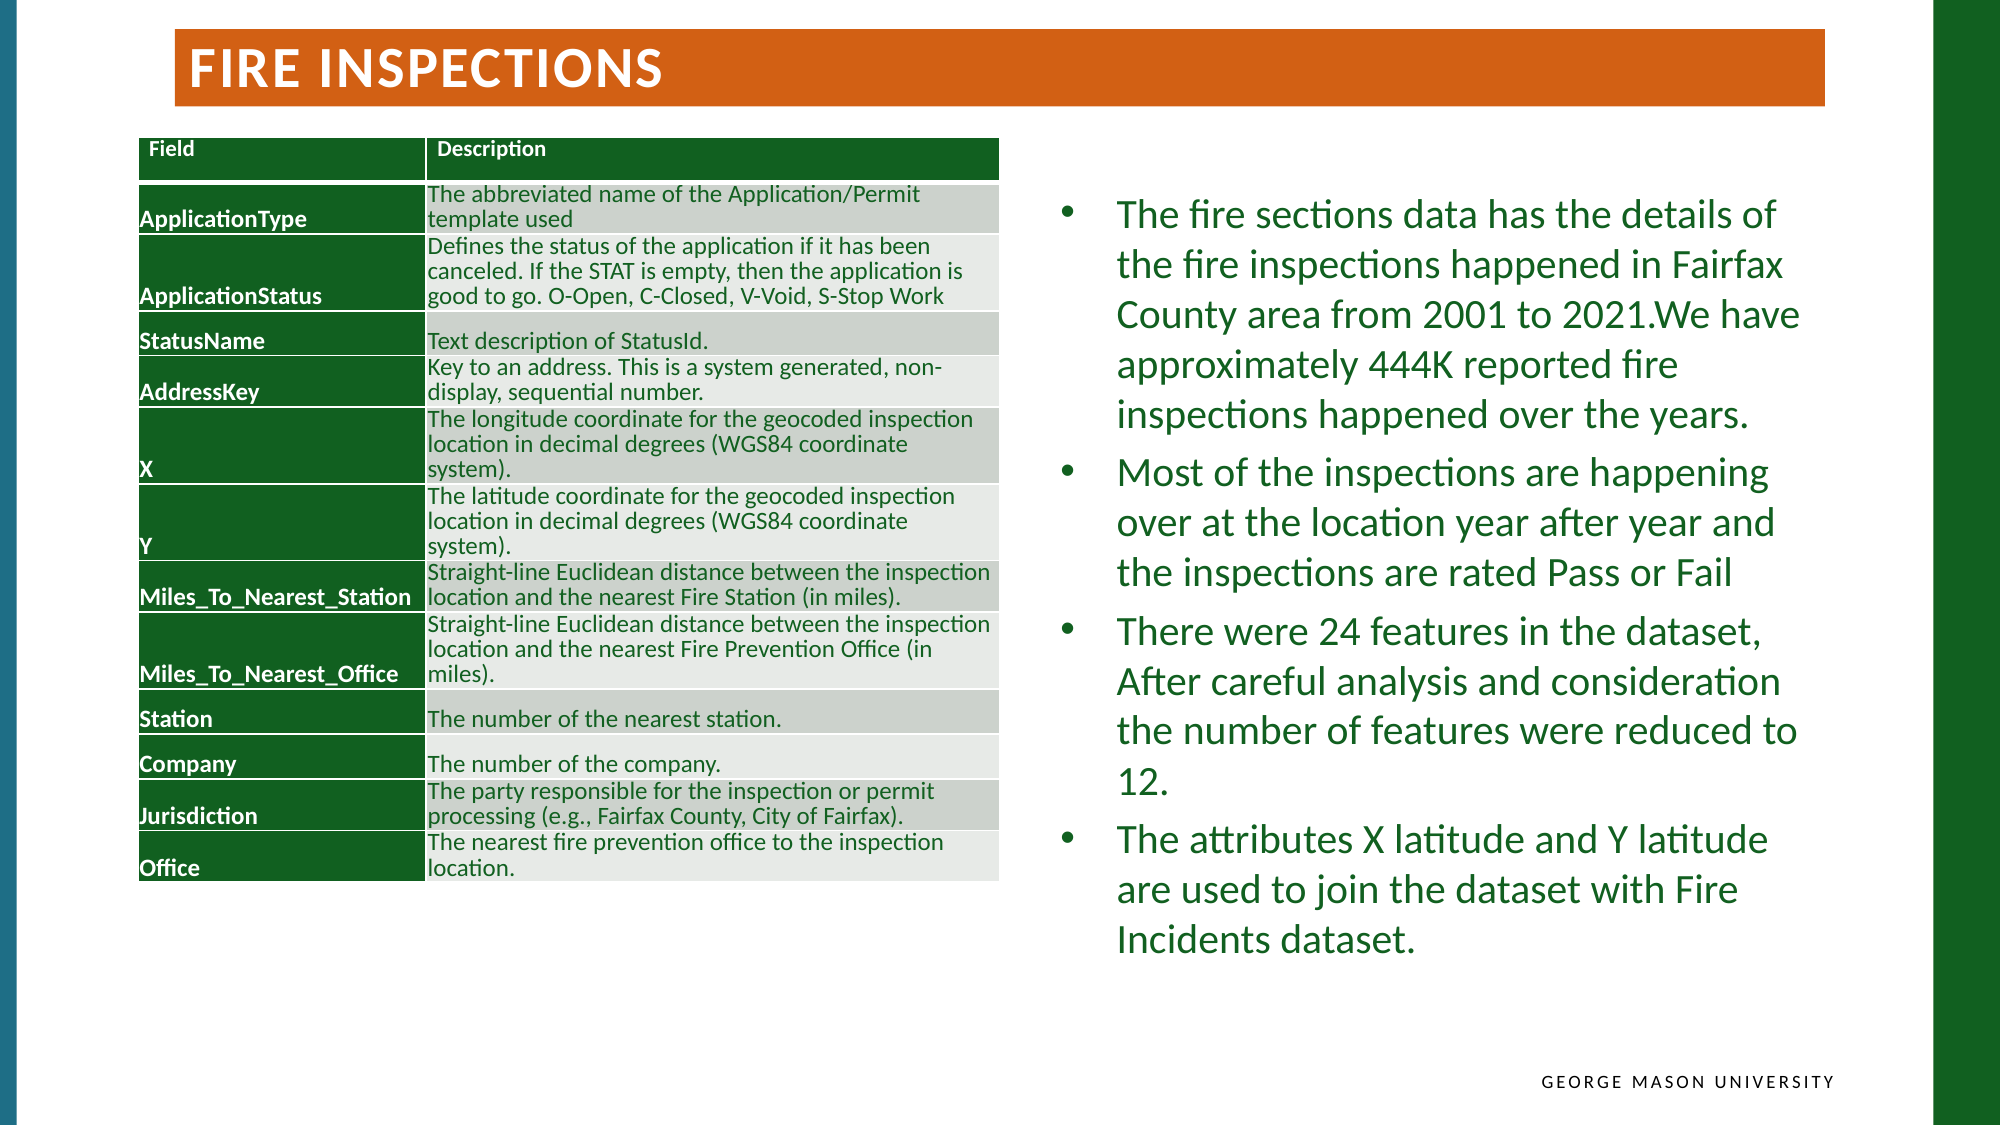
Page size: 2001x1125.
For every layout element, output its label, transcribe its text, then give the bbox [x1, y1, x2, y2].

table_cell Jurisdiction [139, 780, 425, 830]
table_cell Miles_To_Nearest_Station [139, 561, 425, 611]
table_cell The number of the company. [427, 735, 999, 778]
table_header Description [427, 138, 999, 180]
table_cell The longitude coordinate for the geocoded inspection location in decimal degrees (WGS84 coordinate system). [427, 408, 999, 483]
table_cell ApplicationStatus [139, 235, 425, 310]
table_cell The party responsible for the inspection or permit processing (e.g., Fairfax County, City of Fairfax). [427, 780, 999, 830]
list The fire sections data has the details of the fire inspections happened in Fairfax County area from 2001 to 2021.We have approximately 444K reported fire inspections happened over the years. Most of the inspections are happening over at the location year after year and the inspections are rated Pass or Fail There were 24 features in the dataset, After careful analysis and consideration the number of features were reduced to 12. The attributes X latitude and Y latitude are used to join the dataset with Fire Incidents dataset. [1045, 178, 1825, 1125]
table_cell The nearest fire prevention office to the inspection location. [427, 831, 999, 881]
table_cell ApplicationType [139, 185, 425, 233]
table_cell The abbreviated name of the Application/Permit template used [427, 185, 999, 233]
table_cell Miles_To_Nearest_Office [139, 613, 425, 688]
table_cell Y [139, 485, 425, 560]
table_cell Station [139, 690, 425, 733]
list FIRE INSPECTIONS [174, 29, 1825, 107]
table_cell Defines the status of the application if it has been canceled. If the STAT is empty, then the application is good to go. O-Open, C-Closed, V-Void, S-Stop Work [427, 235, 999, 310]
table_cell AddressKey [139, 356, 425, 406]
table_cell Straight-line Euclidean distance between the inspection location and the nearest Fire Station (in miles). [427, 561, 999, 611]
table_cell X [139, 408, 425, 483]
table_header Field [139, 138, 425, 180]
table_cell StatusName [139, 312, 425, 355]
table_cell The latitude coordinate for the geocoded inspection location in decimal degrees (WGS84 coordinate system). [427, 485, 999, 560]
table_cell Office [139, 831, 425, 881]
table_cell Text description of StatusId. [427, 312, 999, 355]
table_cell The number of the nearest station. [427, 690, 999, 733]
table_cell Key to an address. This is a system generated, non-display, sequential number. [427, 356, 999, 406]
table_cell Straight-line Euclidean distance between the inspection location and the nearest Fire Prevention Office (in miles). [427, 613, 999, 688]
table_cell Company [139, 735, 425, 778]
